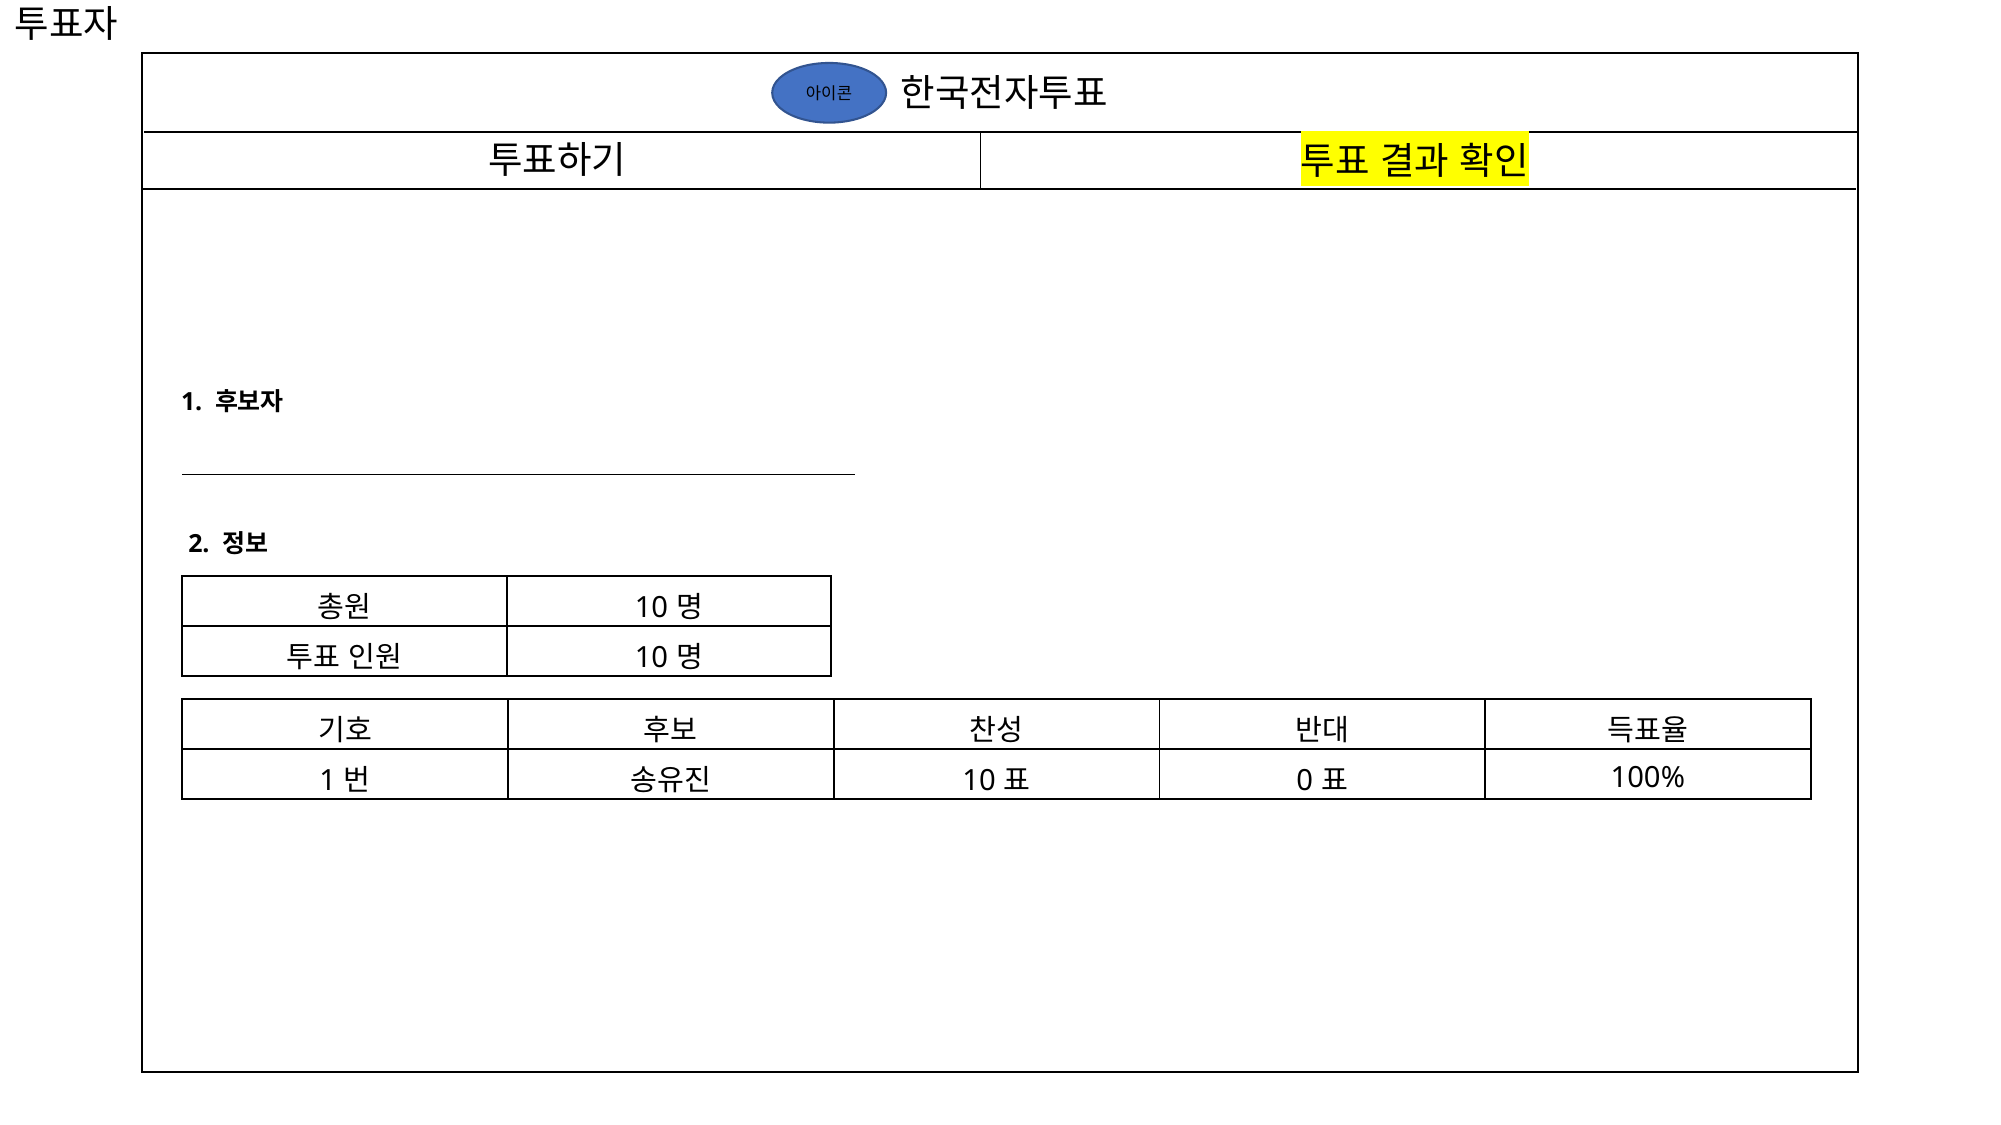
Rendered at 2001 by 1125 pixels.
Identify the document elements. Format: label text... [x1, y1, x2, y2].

table_header 득표율 [1486, 700, 1810, 748]
table_header 총원 [183, 577, 506, 625]
table_cell 10표 [835, 750, 1159, 798]
table_header 10명 [508, 577, 830, 625]
table_header 기호 [183, 700, 507, 748]
text_box [141, 52, 1859, 1073]
table_header 후보 [509, 700, 833, 748]
table_cell 10명 [508, 627, 830, 675]
table_cell 100% [1486, 750, 1810, 798]
text_box 1. 후보자 [166, 377, 362, 423]
table_cell 송유진 [509, 750, 833, 798]
text_box 투표자 [0, 0, 519, 52]
table_header 반대 [1160, 700, 1484, 748]
text_box 아이콘 [771, 61, 886, 124]
text_box 투표하기 [473, 132, 731, 188]
table_cell 투표 인원 [183, 627, 506, 675]
text_box 2. 정보 [173, 520, 369, 566]
table_header 찬성 [835, 700, 1159, 748]
table_cell 0표 [1160, 750, 1484, 798]
text_box 투표 결과 확인 [1285, 132, 1639, 188]
table_cell 1번 [183, 750, 507, 798]
text_box 한국전자투표 [886, 62, 1164, 122]
